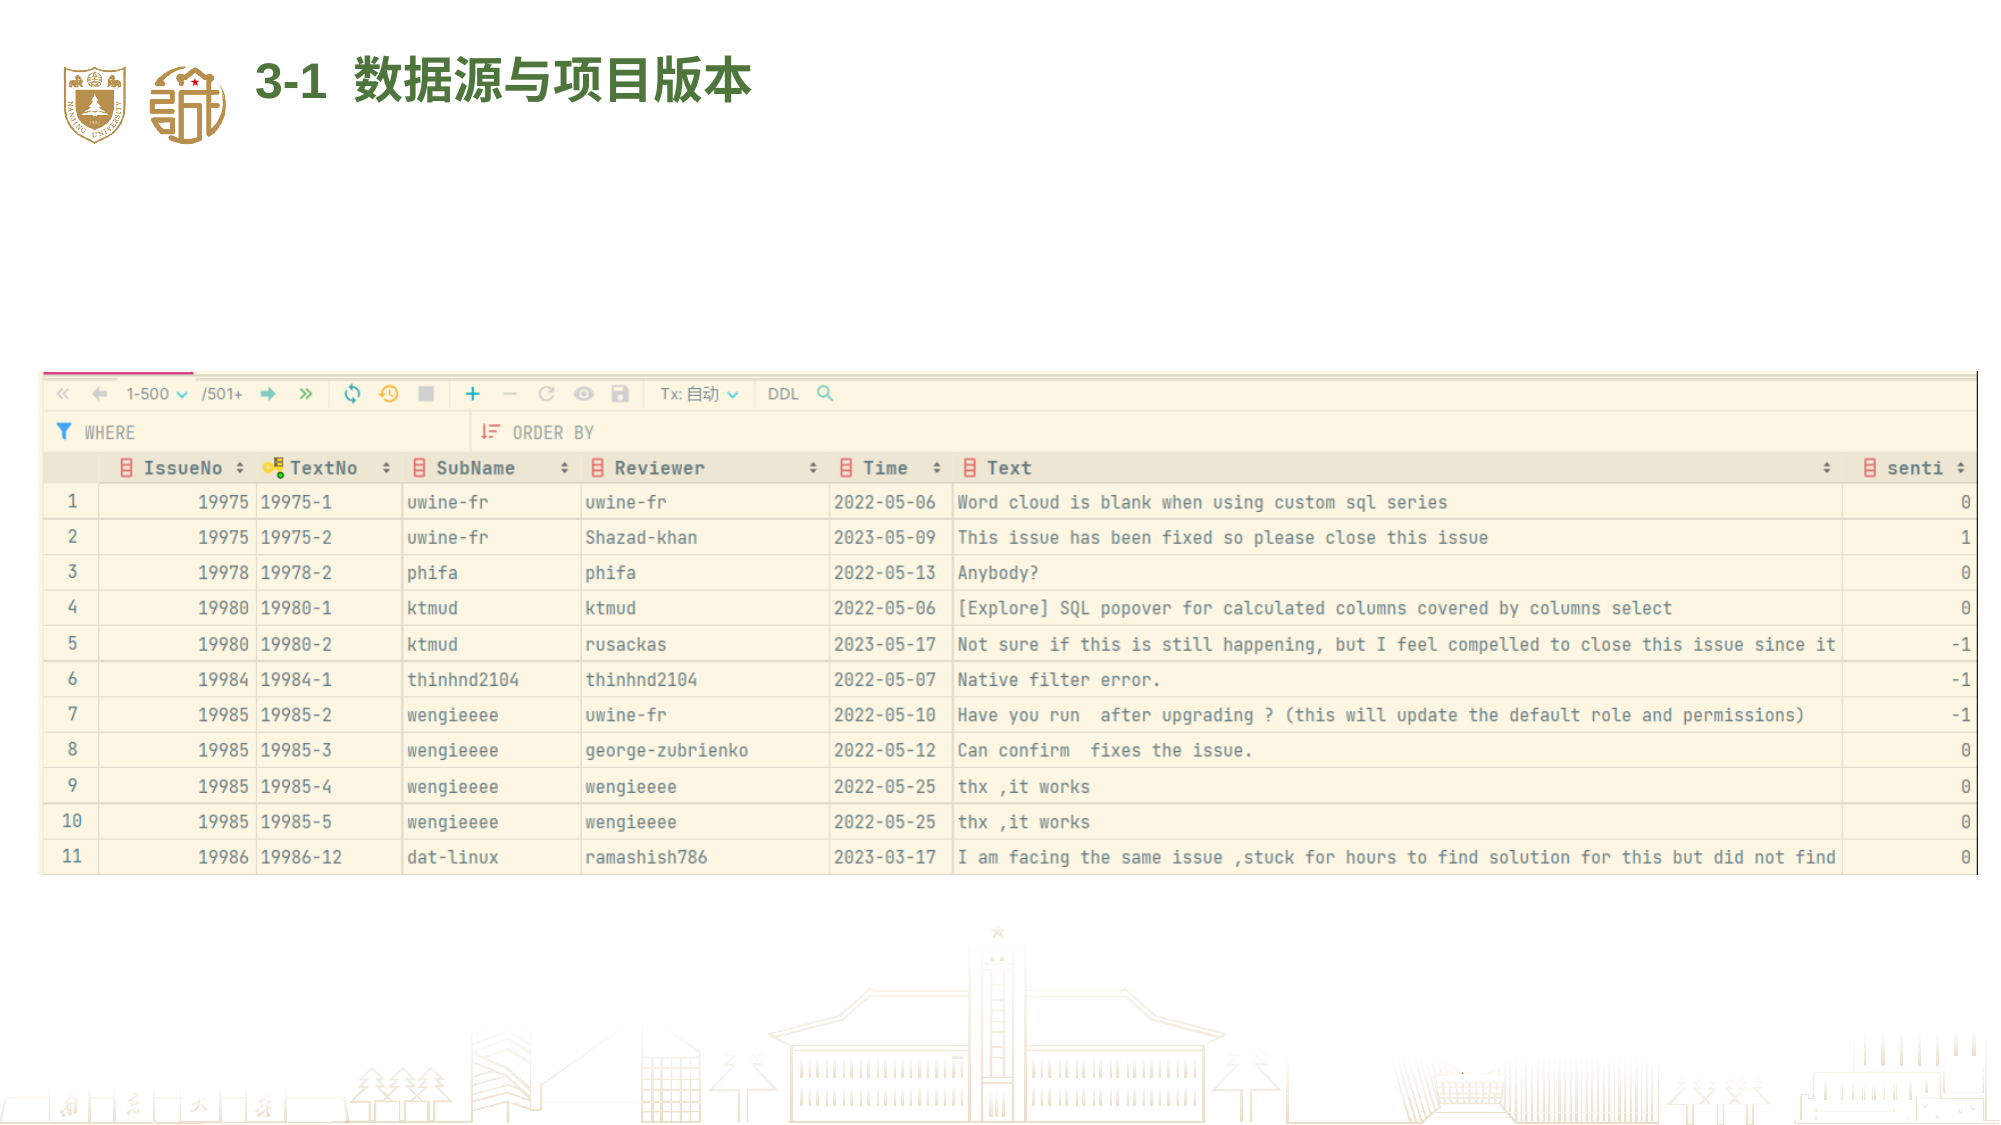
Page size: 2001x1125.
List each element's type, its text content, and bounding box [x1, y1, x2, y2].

picture [0, 0, 239, 246]
text_box 3-1 数据源与项目版本 [240, 40, 975, 116]
picture [38, 371, 1978, 875]
